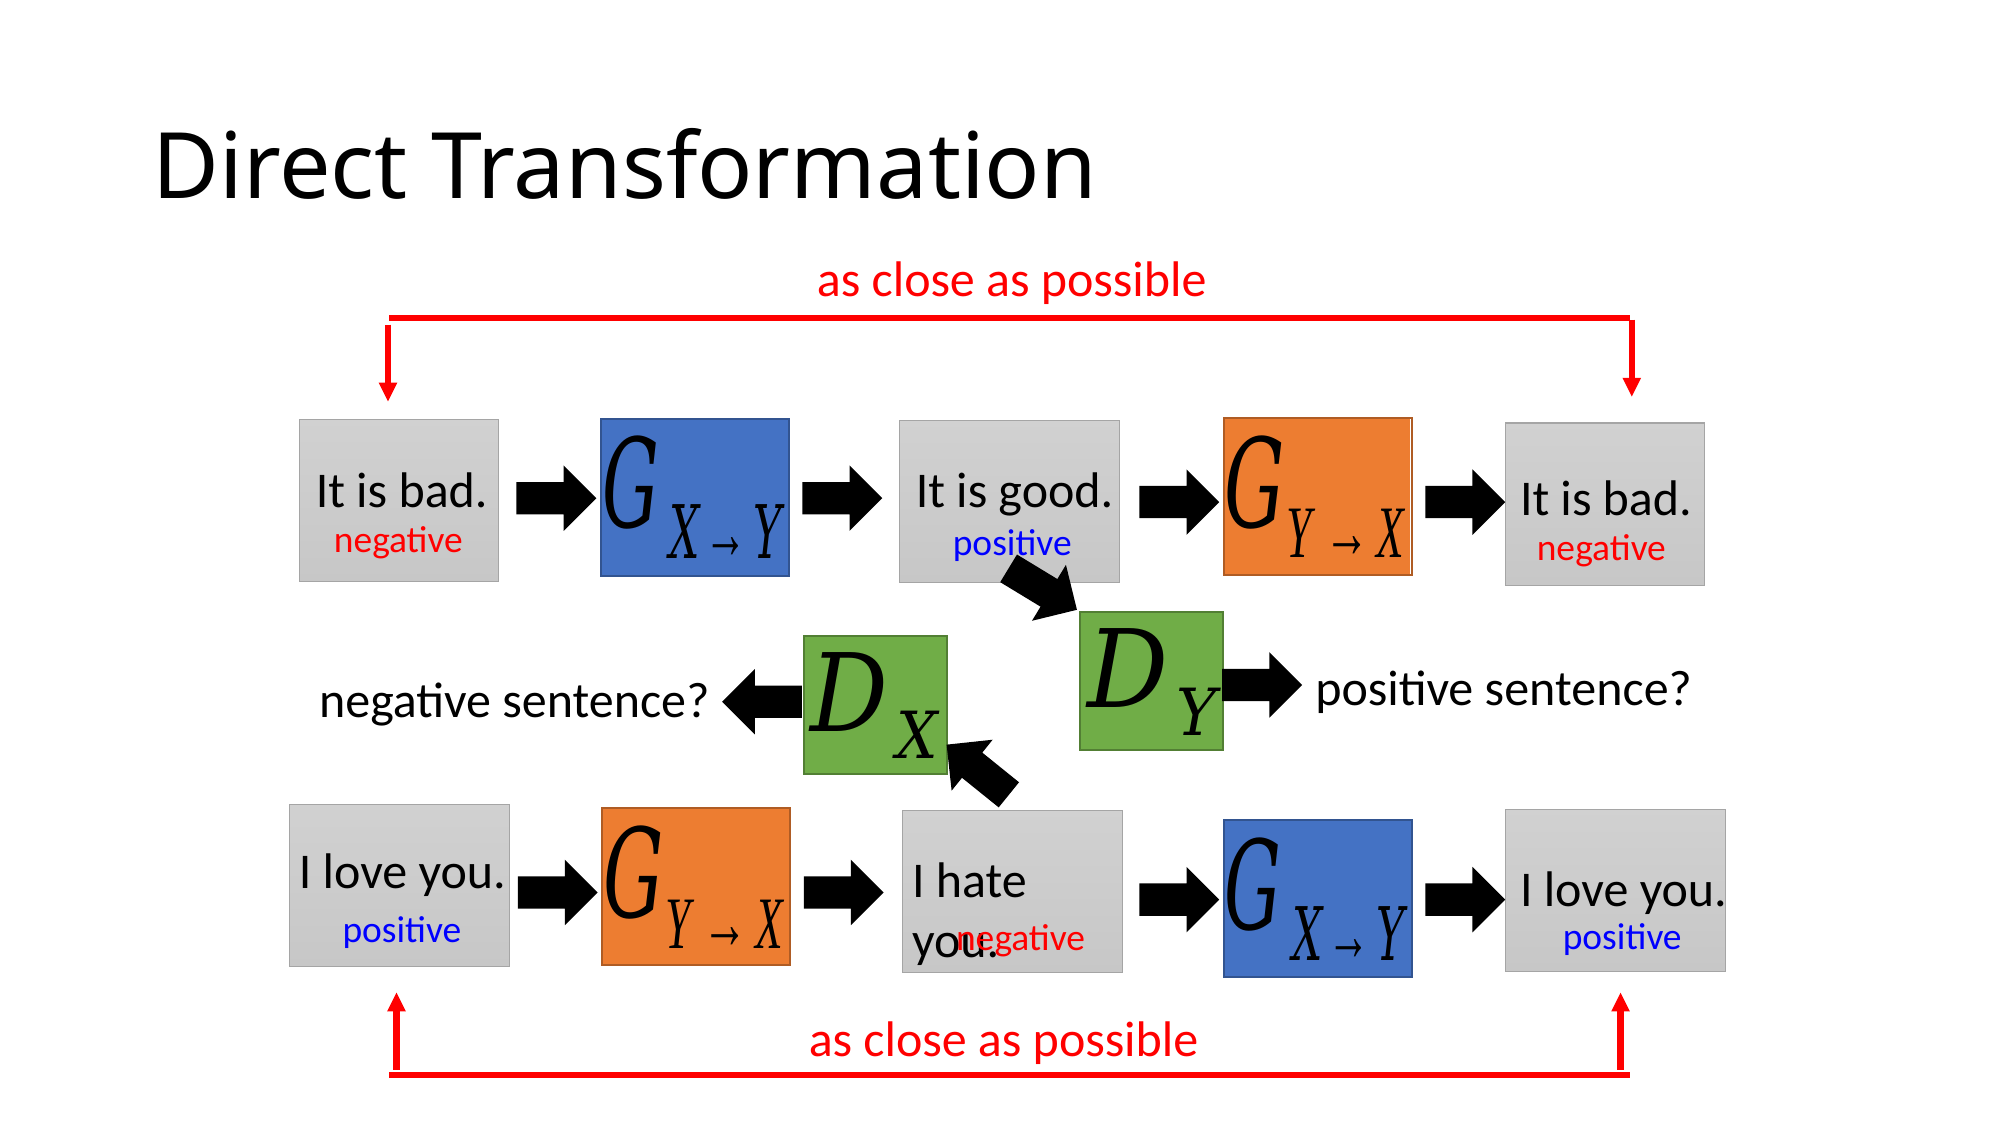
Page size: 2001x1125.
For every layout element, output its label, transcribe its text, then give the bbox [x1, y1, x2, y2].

text_box [803, 859, 884, 926]
text_box It is bad. [301, 450, 541, 526]
text_box [1222, 652, 1300, 718]
text_box [1505, 534, 1705, 586]
text_box as close as possible [783, 238, 1241, 314]
text_box as close as possible [775, 999, 1233, 1075]
text_box [1505, 924, 1726, 972]
text_box negative [936, 905, 1105, 966]
text_box [1425, 866, 1505, 933]
title Direct Transformation [137, 59, 1863, 278]
text_box I love you. [1505, 848, 1745, 924]
text_box I hate you. [897, 839, 1137, 975]
text_box [1060, 810, 1123, 839]
text_box [289, 906, 353, 967]
text_box positive sentence? [1300, 648, 1739, 724]
text_box positive [1538, 904, 1707, 965]
text_box [1425, 469, 1505, 535]
text_box negative sentence? [304, 660, 743, 735]
text_box negative [314, 507, 483, 568]
text_box [802, 465, 883, 531]
text_box [299, 419, 353, 582]
text_box [1505, 422, 1705, 458]
list [353, 299, 1060, 1089]
text_box [743, 669, 802, 735]
text_box It is bad. [1505, 458, 1745, 534]
text_box [541, 465, 597, 531]
text_box [1000, 571, 1077, 621]
text_box [1060, 420, 1120, 450]
text_box [1139, 866, 1220, 933]
text_box positive [928, 510, 1097, 571]
text_box [289, 804, 353, 831]
text_box [946, 739, 1020, 808]
text_box [1505, 809, 1726, 848]
text_box negative [1517, 515, 1686, 576]
text_box I love you. [284, 831, 524, 906]
text_box It is good. [901, 450, 1141, 525]
text_box [1141, 469, 1220, 535]
text_box [517, 859, 598, 926]
text_box [1068, 525, 1120, 583]
text_box positive [317, 897, 487, 957]
